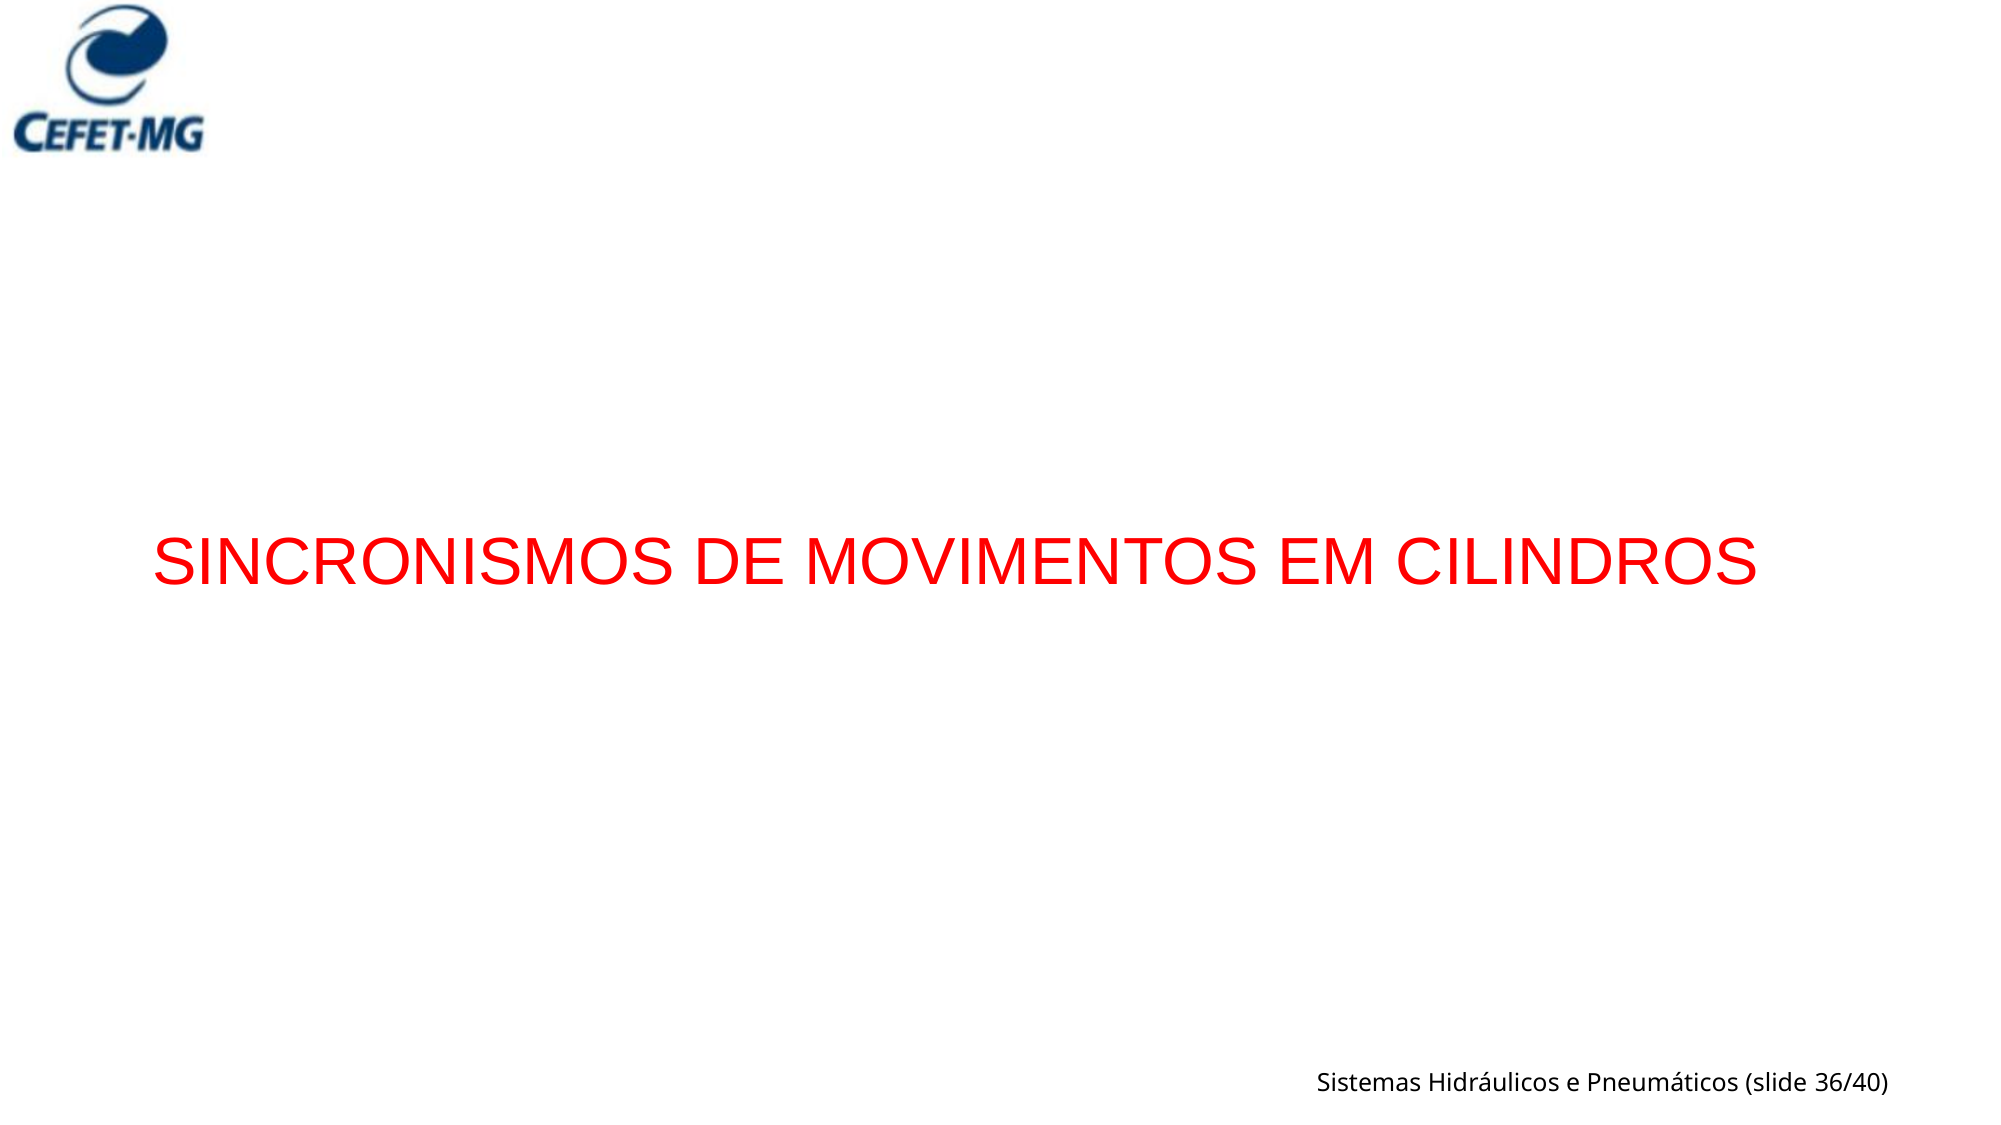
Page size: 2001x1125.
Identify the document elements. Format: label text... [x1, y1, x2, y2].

text_box Sistemas Hidráulicos e Pneumáticos (slide 36/40) [1197, 1065, 1904, 1109]
title SINCRONISMOS DE MOVIMENTOS EM CILINDROS [137, 453, 1863, 672]
picture [2, 0, 214, 163]
